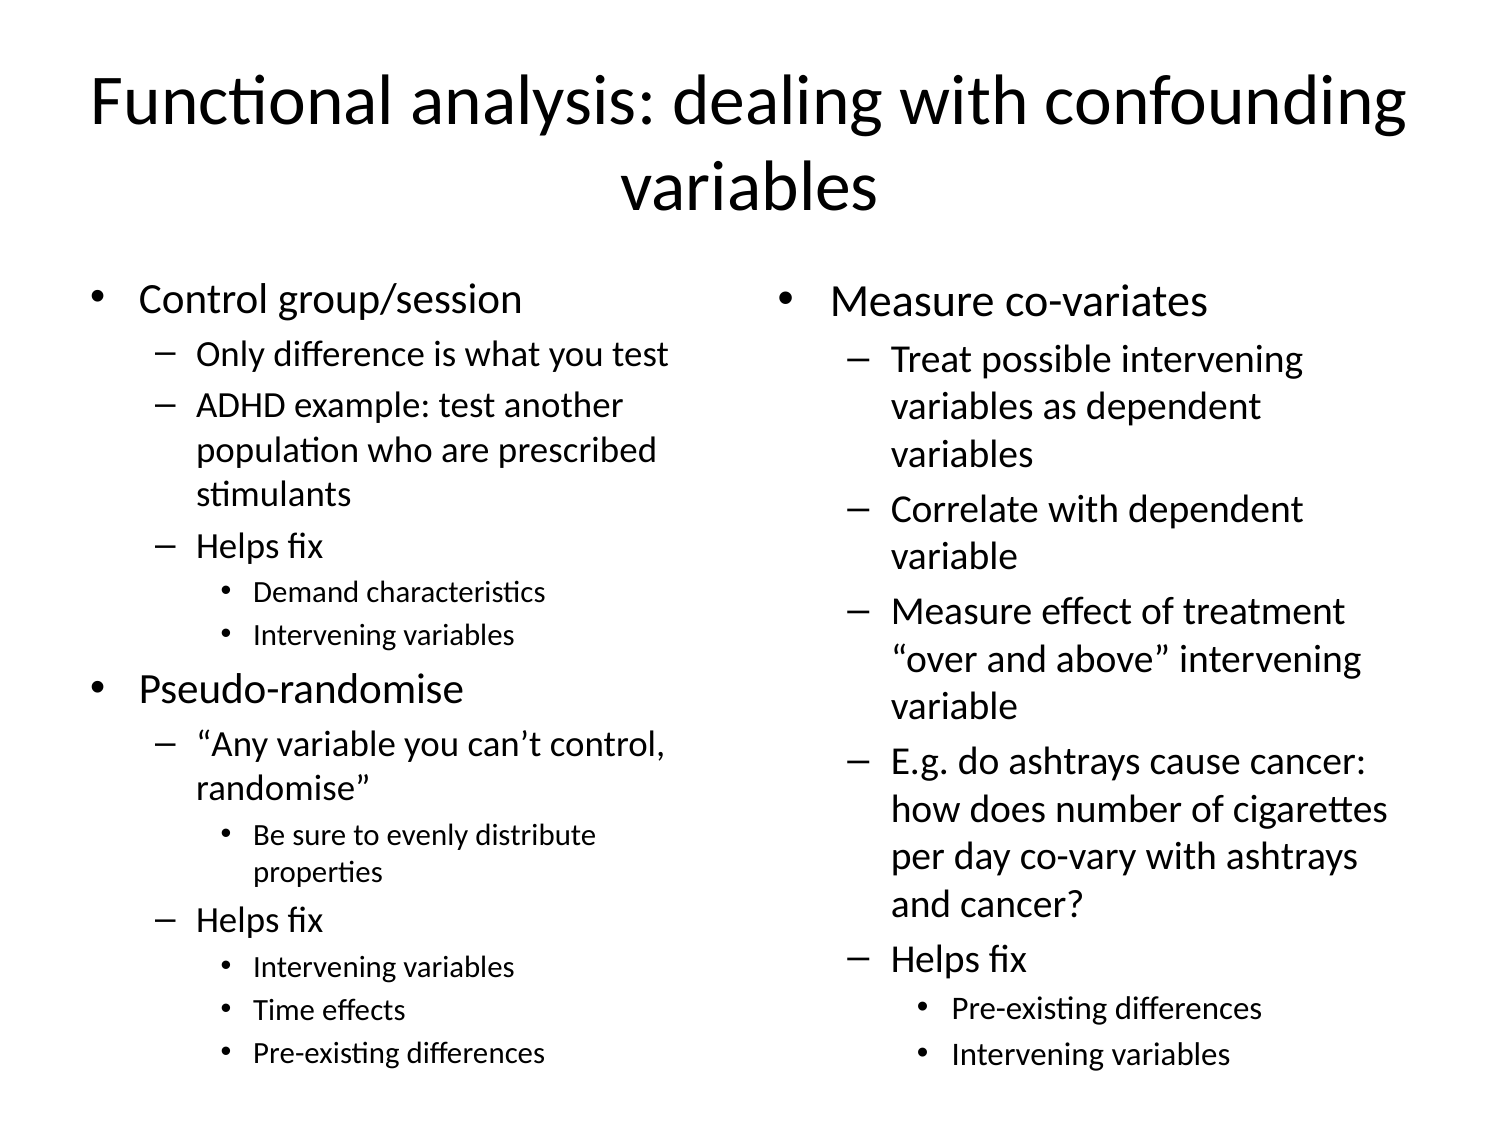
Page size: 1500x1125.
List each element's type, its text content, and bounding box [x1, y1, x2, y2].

title Functional analysis: dealing with confounding variables [75, 45, 1425, 233]
list Control group/session Only difference is what you test ADHD example: test another population who are prescribed stimulants Helps fix Demand characteristics Intervening variables Pseudo-randomise “Any variable you can’t control, randomise” Be sure to evenly distribute properties Helps fix Intervening variables Time effects Pre-existing differences [75, 262, 738, 1088]
list Measure co-variates Treat possible intervening variables as dependent variables Correlate with dependent variable Measure effect of treatment “over and above” intervening variable E.g. do ashtrays cause cancer: how does number of cigarettes per day co-vary with ashtrays and cancer? Helps fix Pre-existing differences Intervening variables [762, 262, 1425, 1088]
